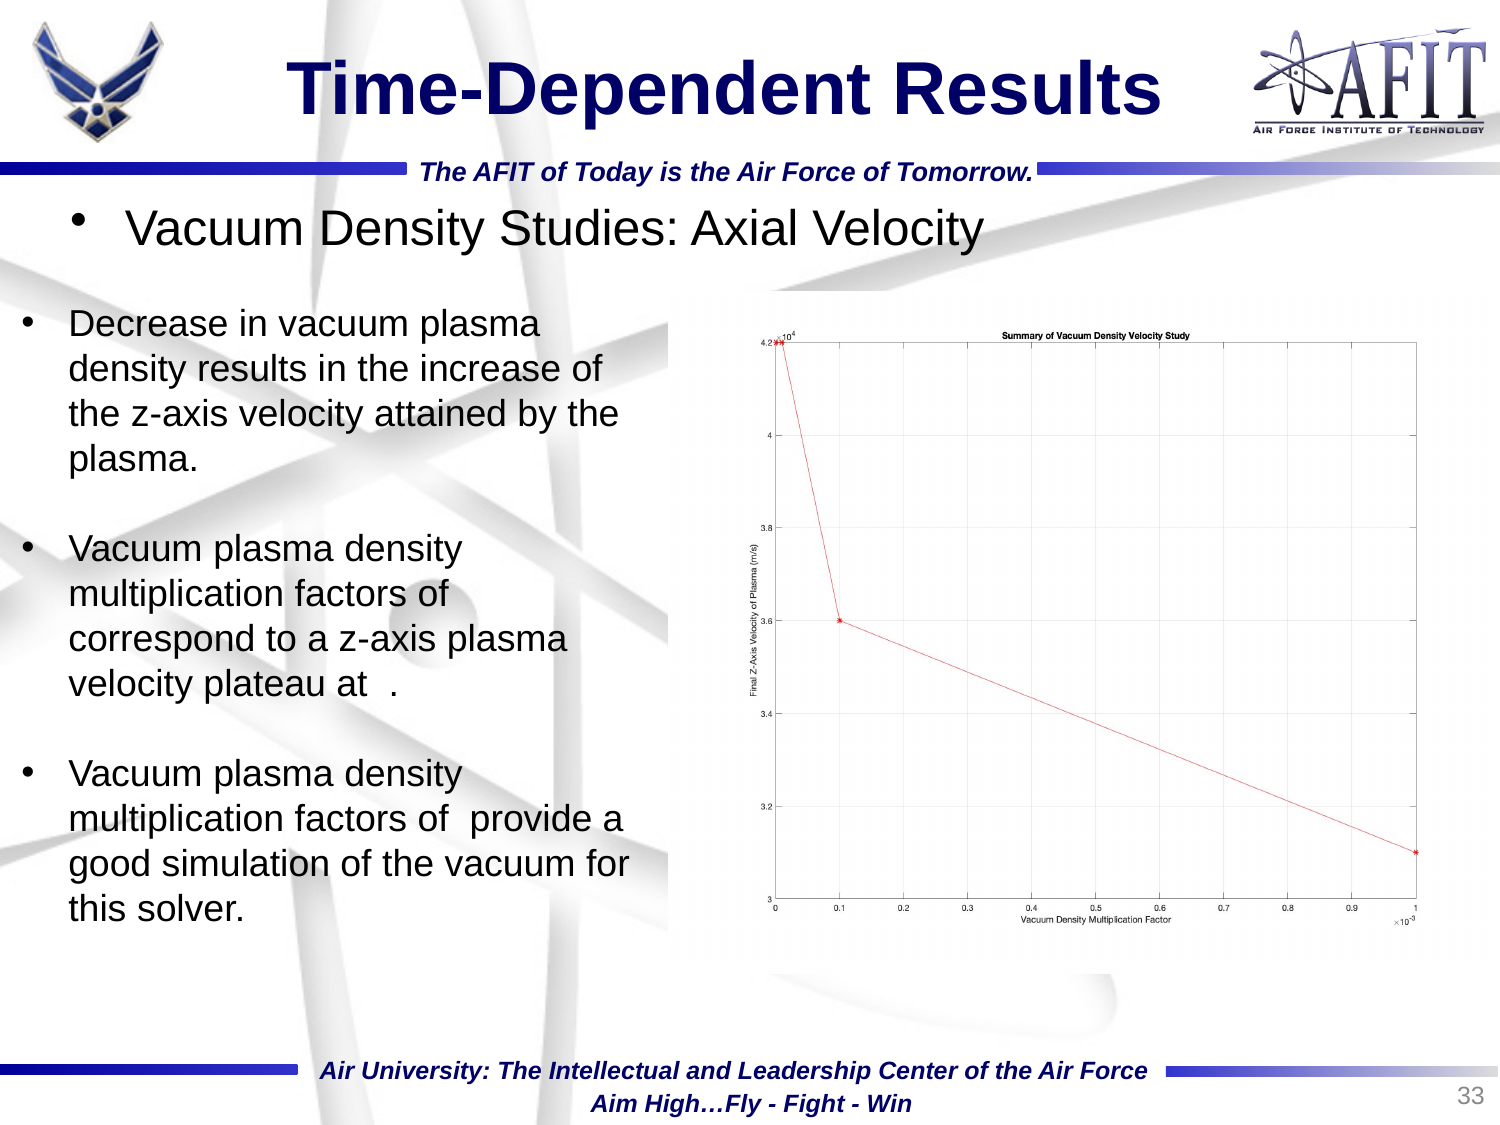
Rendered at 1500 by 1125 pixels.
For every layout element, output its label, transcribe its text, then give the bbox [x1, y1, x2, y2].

picture [916, 169, 923, 179]
picture [803, 169, 810, 179]
picture [610, 169, 616, 179]
title Time-Dependent Results [87, 0, 1363, 169]
picture [1363, 0, 1500, 162]
picture [0, 0, 87, 162]
picture [868, 169, 875, 179]
picture [545, 169, 552, 179]
list Vacuum Density Studies: Axial Velocity [55, 188, 1386, 272]
picture [994, 169, 1001, 179]
slide_number 33 [1149, 1065, 1500, 1125]
picture [594, 169, 601, 179]
picture [0, 169, 1500, 1125]
picture [957, 169, 964, 179]
